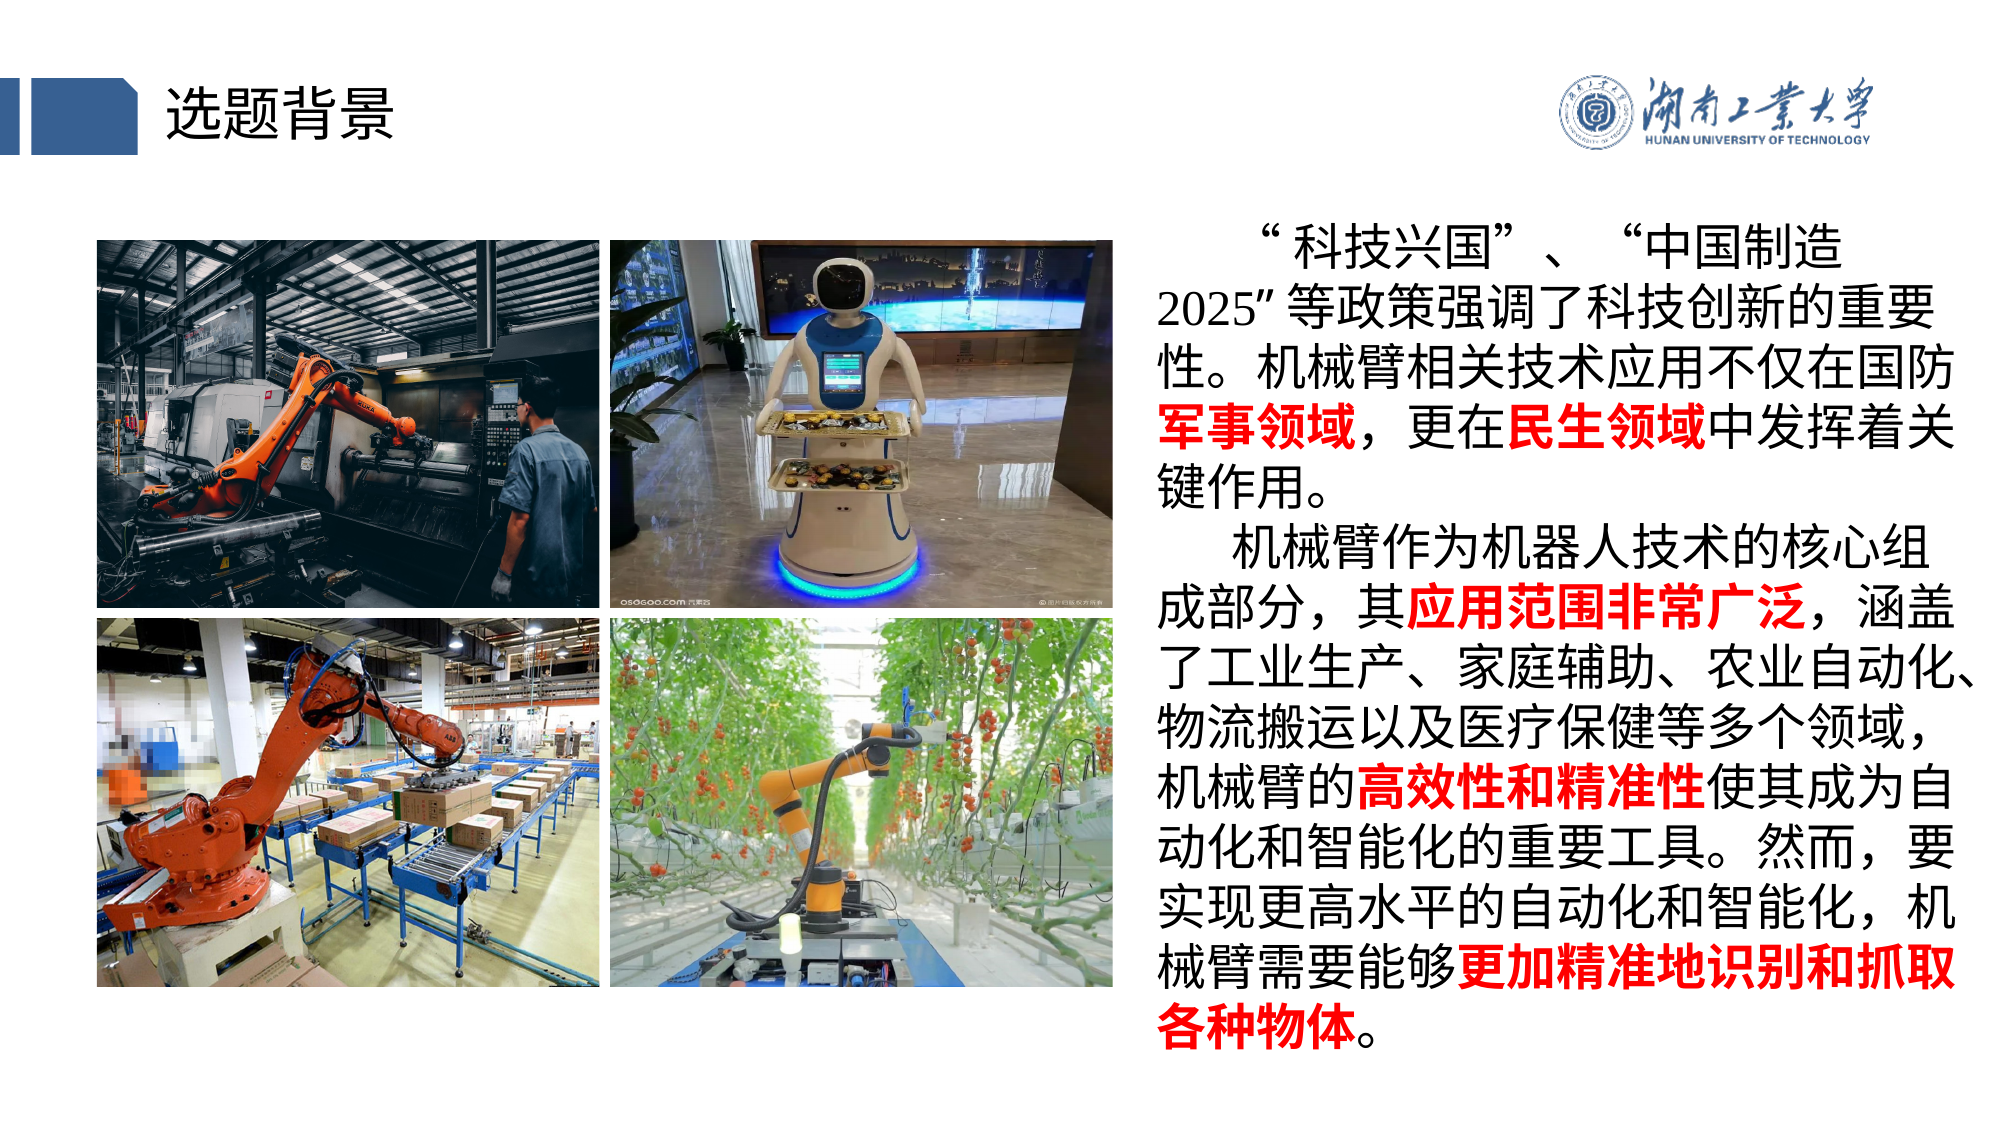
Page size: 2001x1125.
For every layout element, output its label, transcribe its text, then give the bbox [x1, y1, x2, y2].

picture [1543, 53, 1889, 173]
text_box 选题背景 [149, 69, 1280, 154]
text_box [0, 77, 138, 155]
text_box “科技兴国”、“中国制造 2025”等政策强调了科技创新的重要性。机械臂相关技术应用不仅在国防军事领域，更在民生领域中发挥着关键作用。 机械臂作为机器人技术的核心组成部分，其应用范围非常广泛，涵盖了工业生产、家庭辅助、农业自动化、物流搬运以及医疗保健等多个领域，机械臂的高效性和精准性使其成为自动化和智能化的重要工具。然而，要实现更高水平的自动化和智能化，机械臂需要能够更加精准地识别和抓取各种物体。 [1141, 208, 1976, 1042]
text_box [96, 239, 1113, 987]
